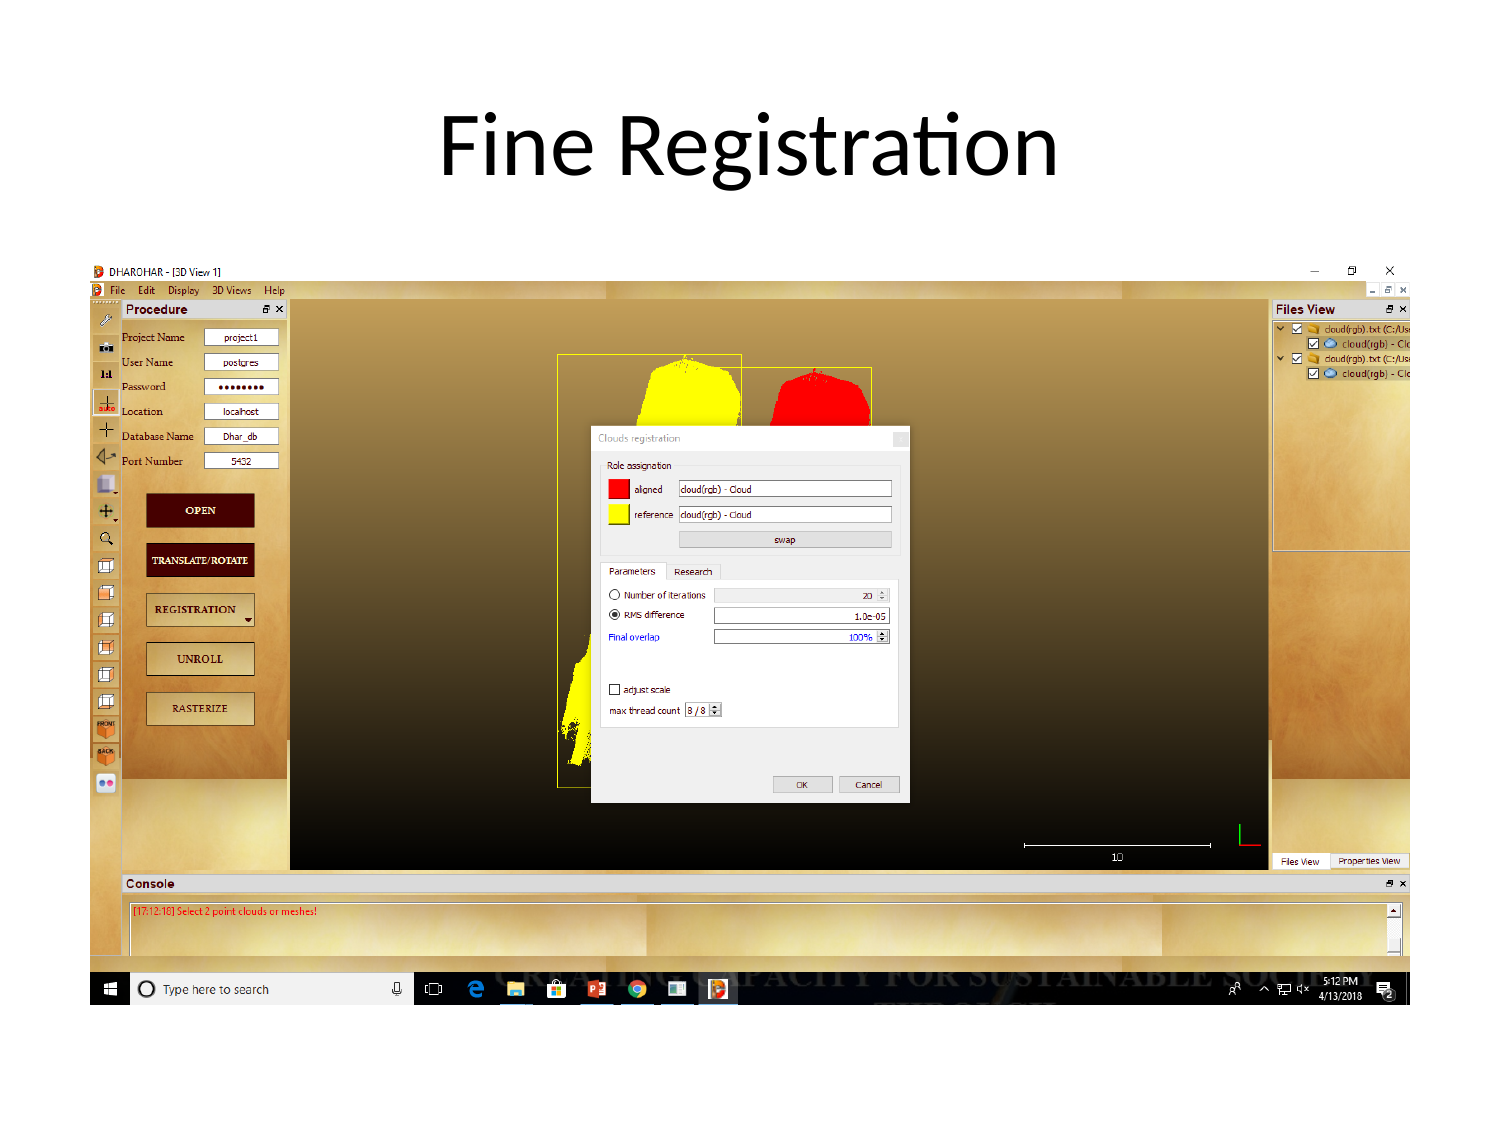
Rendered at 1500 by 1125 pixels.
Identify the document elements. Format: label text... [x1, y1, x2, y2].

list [89, 262, 1411, 1006]
title Fine Registration [75, 45, 1425, 233]
